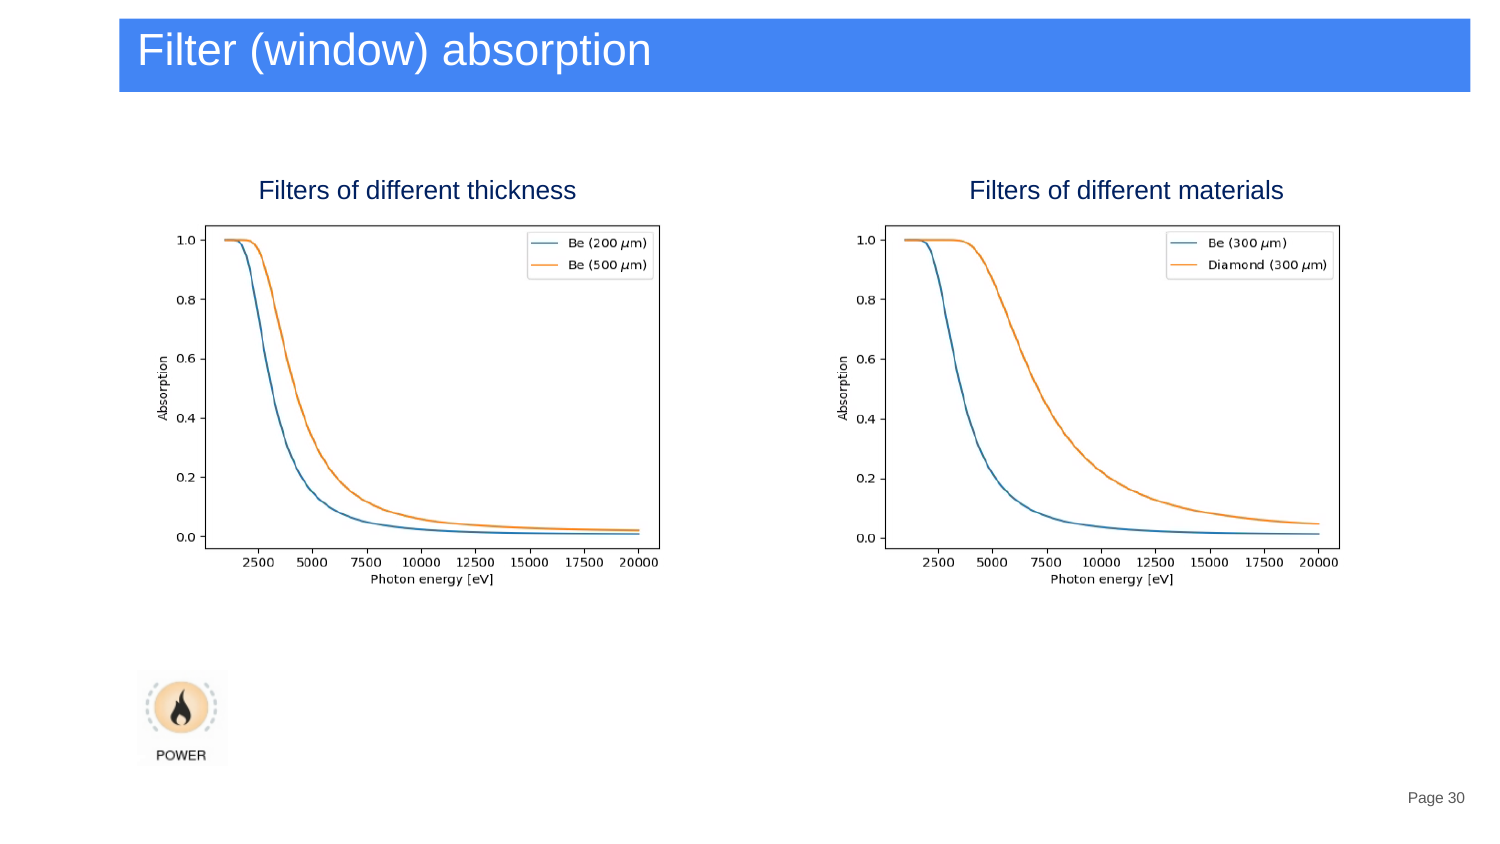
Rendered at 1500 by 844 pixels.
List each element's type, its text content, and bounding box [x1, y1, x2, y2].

picture [154, 222, 664, 589]
picture [137, 670, 228, 766]
text_box Filters of different materials [954, 165, 1299, 213]
title Filter (window) absorption [119, 18, 1471, 92]
text_box Filters of different thickness [243, 165, 592, 213]
slide_number Page 30 [1389, 764, 1480, 830]
picture [834, 221, 1344, 589]
